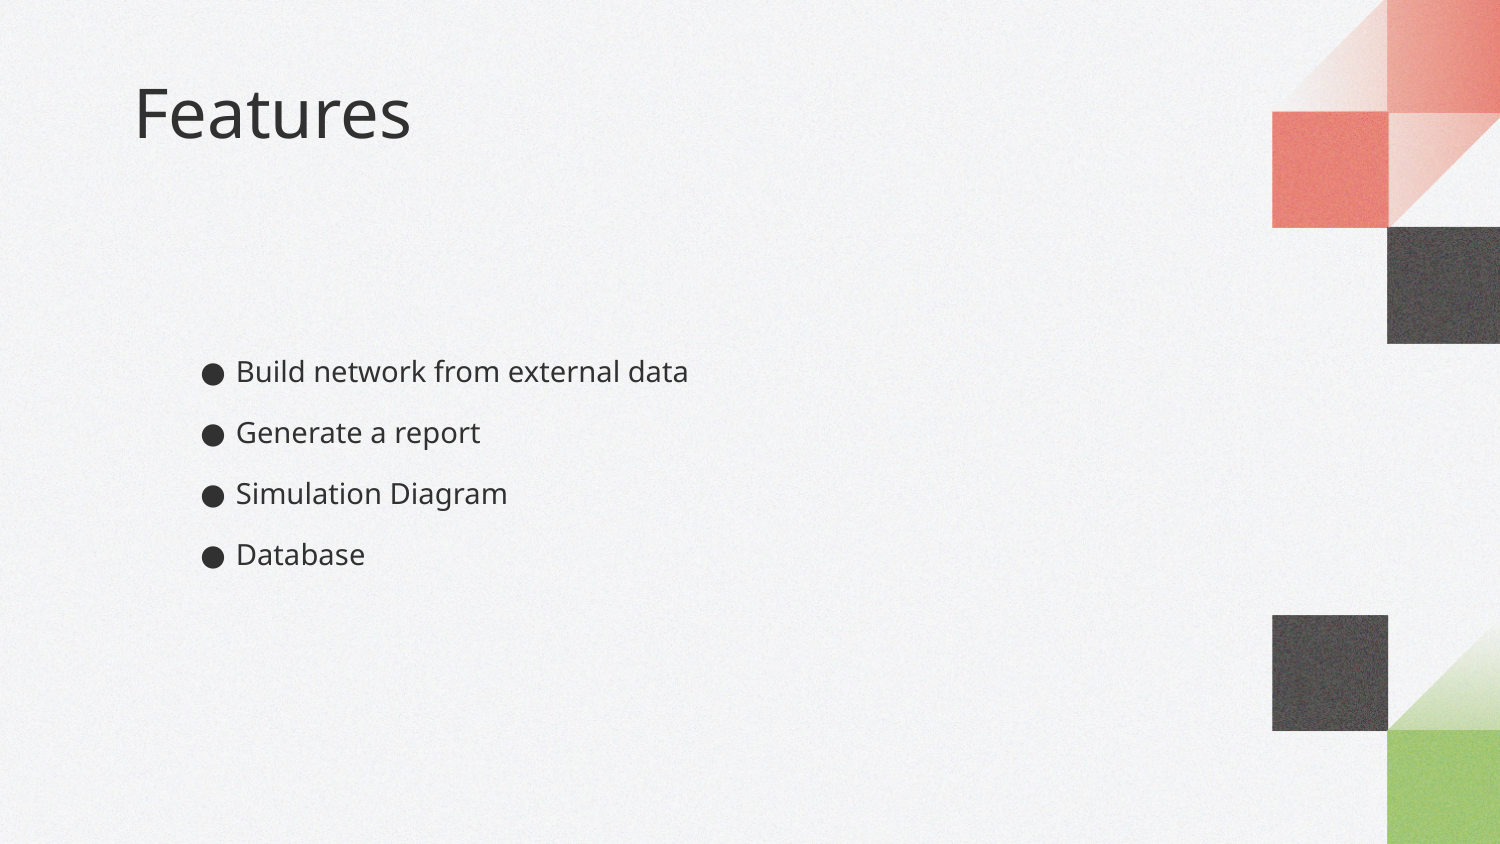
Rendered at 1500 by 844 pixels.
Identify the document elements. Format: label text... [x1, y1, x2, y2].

picture [0, 0, 1500, 844]
list Build network from external data Generate a report Simulation Diagram Database [181, 230, 1067, 690]
title Features [118, 63, 1159, 158]
